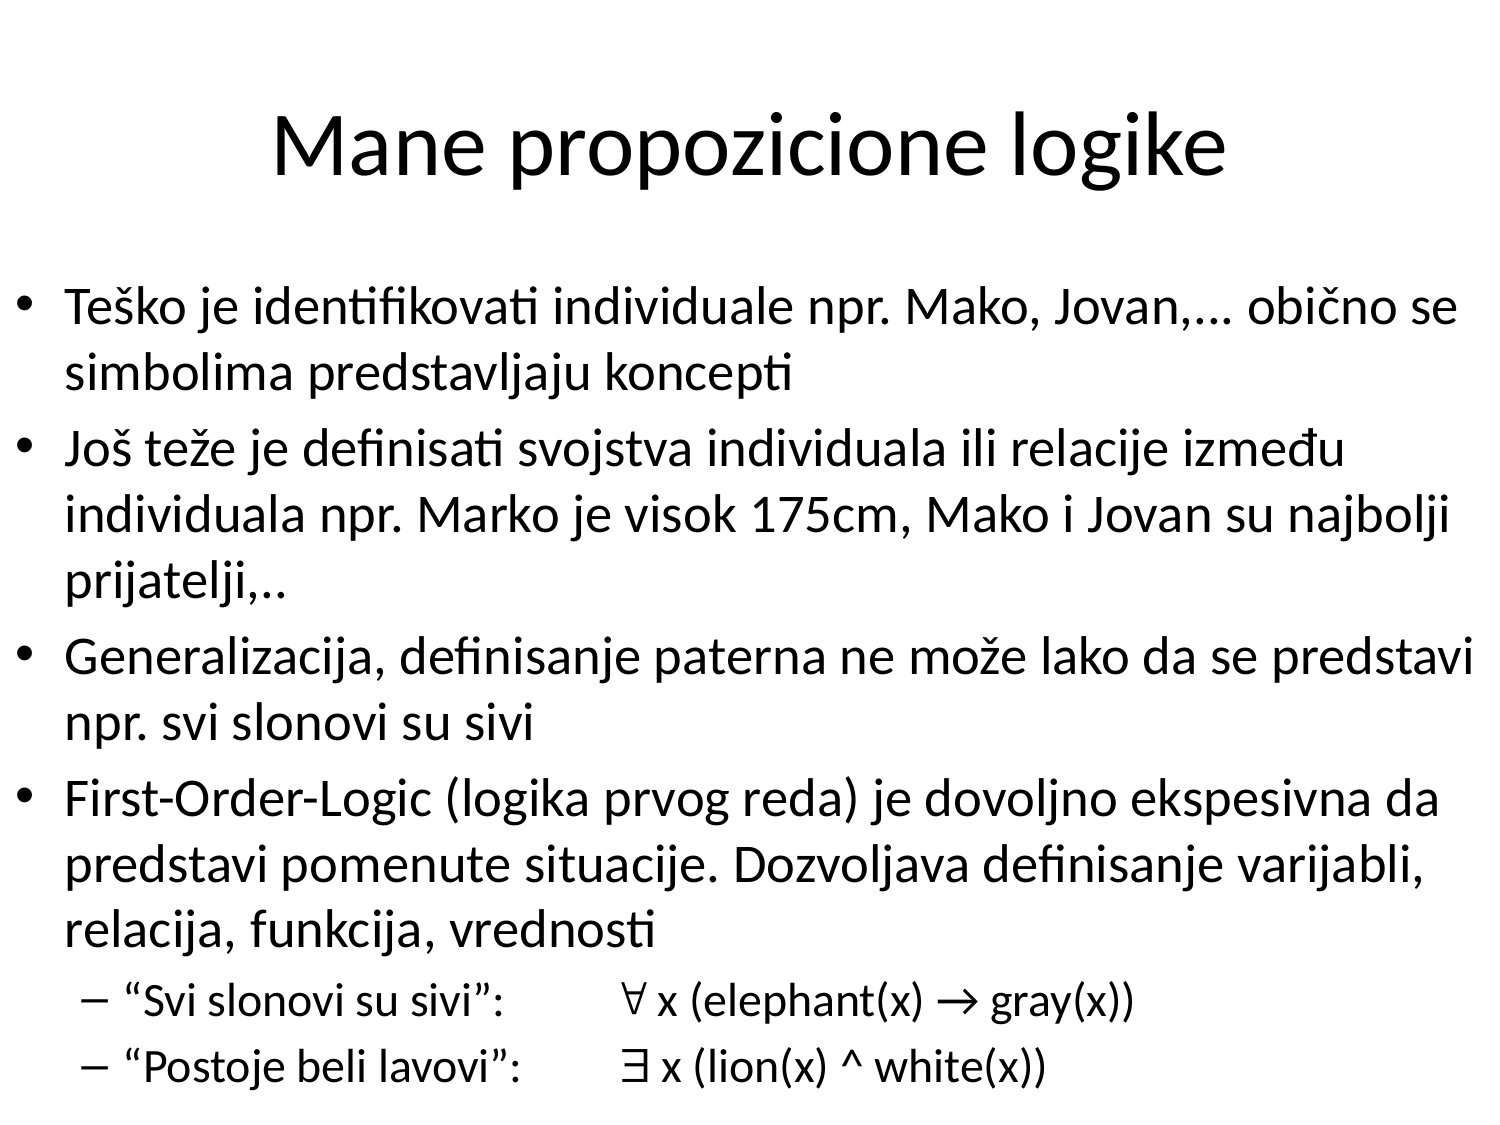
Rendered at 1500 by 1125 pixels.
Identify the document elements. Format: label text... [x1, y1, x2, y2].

list Teško je identifikovati individuale npr. Mako, Jovan,... obično se simbolima predstavljaju koncepti Još teže je definisati svojstva individuala ili relacije između individuala npr. Marko je visok 175cm, Mako i Jovan su najbolji prijatelji,.. Generalizacija, definisanje paterna ne može lako da se predstavi npr. svi slonovi su sivi First-Order-Logic (logika prvog reda) je dovoljno ekspesivna da predstavi pomenute situacije. Dozvoljava definisanje varijabli, relacija, funkcija, vrednosti “Svi slonovi su sivi”:  x (elephant(x) → gray(x)) “Postoje beli lavovi”:  x (lion(x) ^ white(x)) [0, 262, 1500, 1100]
title Mane propozicione logike [75, 45, 1425, 233]
